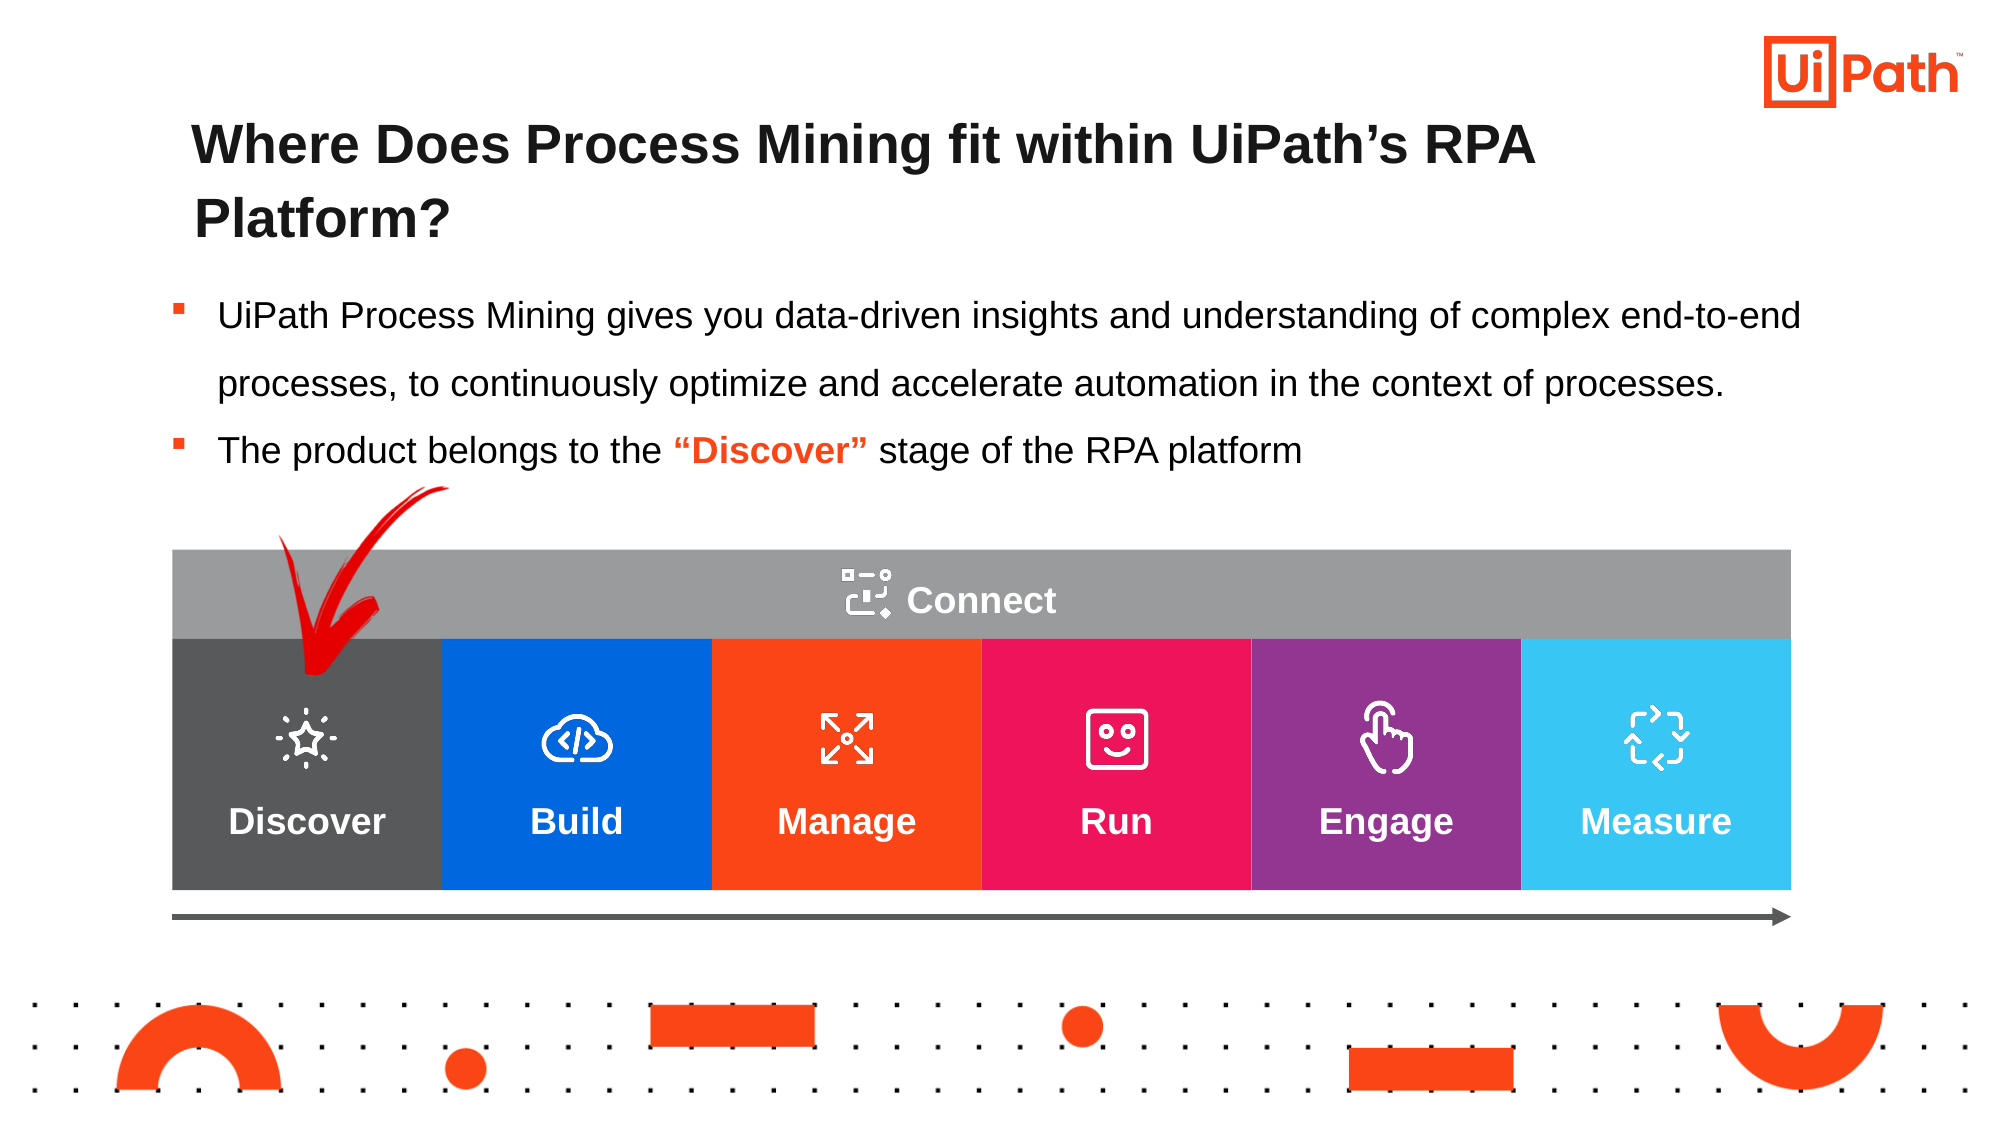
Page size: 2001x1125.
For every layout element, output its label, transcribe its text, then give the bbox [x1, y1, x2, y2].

text_box [982, 411, 1022, 472]
picture [0, 977, 2000, 1125]
list Where Does Process Mining fit within UiPath’s RPA Platform? [146, 94, 1761, 257]
picture [1764, 36, 1963, 108]
picture [238, 453, 475, 680]
text_box UiPath Process Mining gives you data-driven insights and understanding of complex end-to-end processes, to continuously optimize and accelerate automation in the context of processes. The product belongs to the “Discover” stage of the RPA platform [155, 261, 1888, 614]
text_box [172, 549, 1792, 917]
